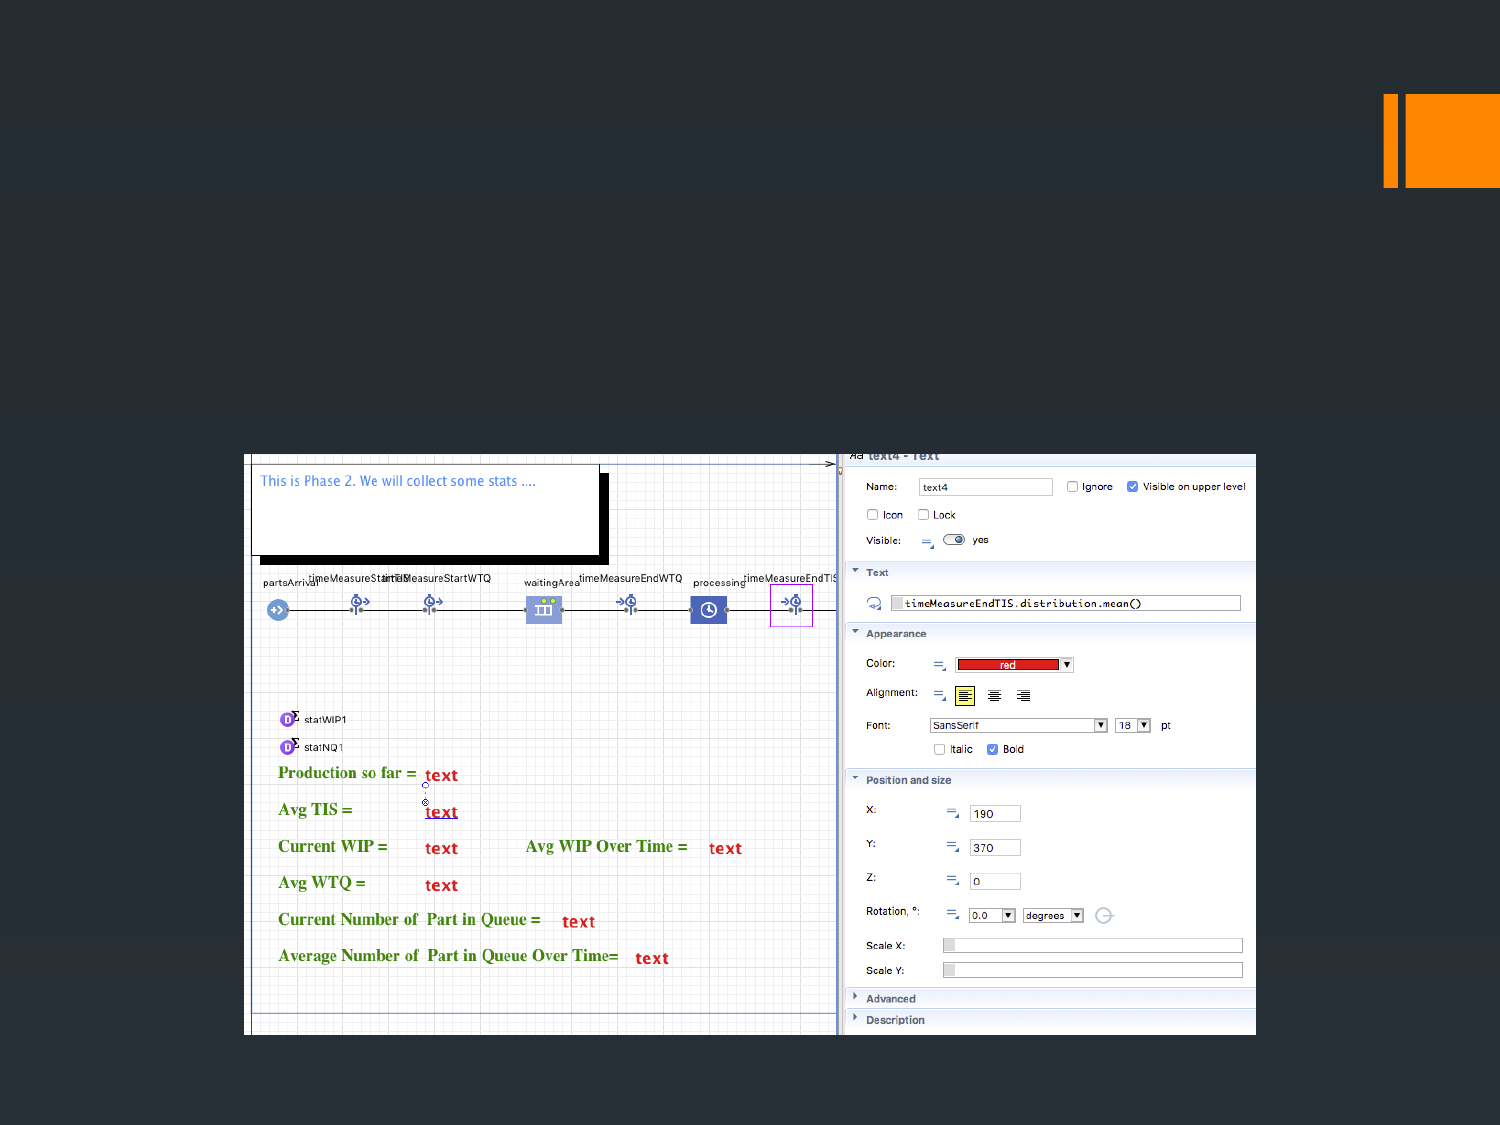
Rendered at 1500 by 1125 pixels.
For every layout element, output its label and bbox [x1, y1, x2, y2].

list [149, 453, 1351, 1036]
